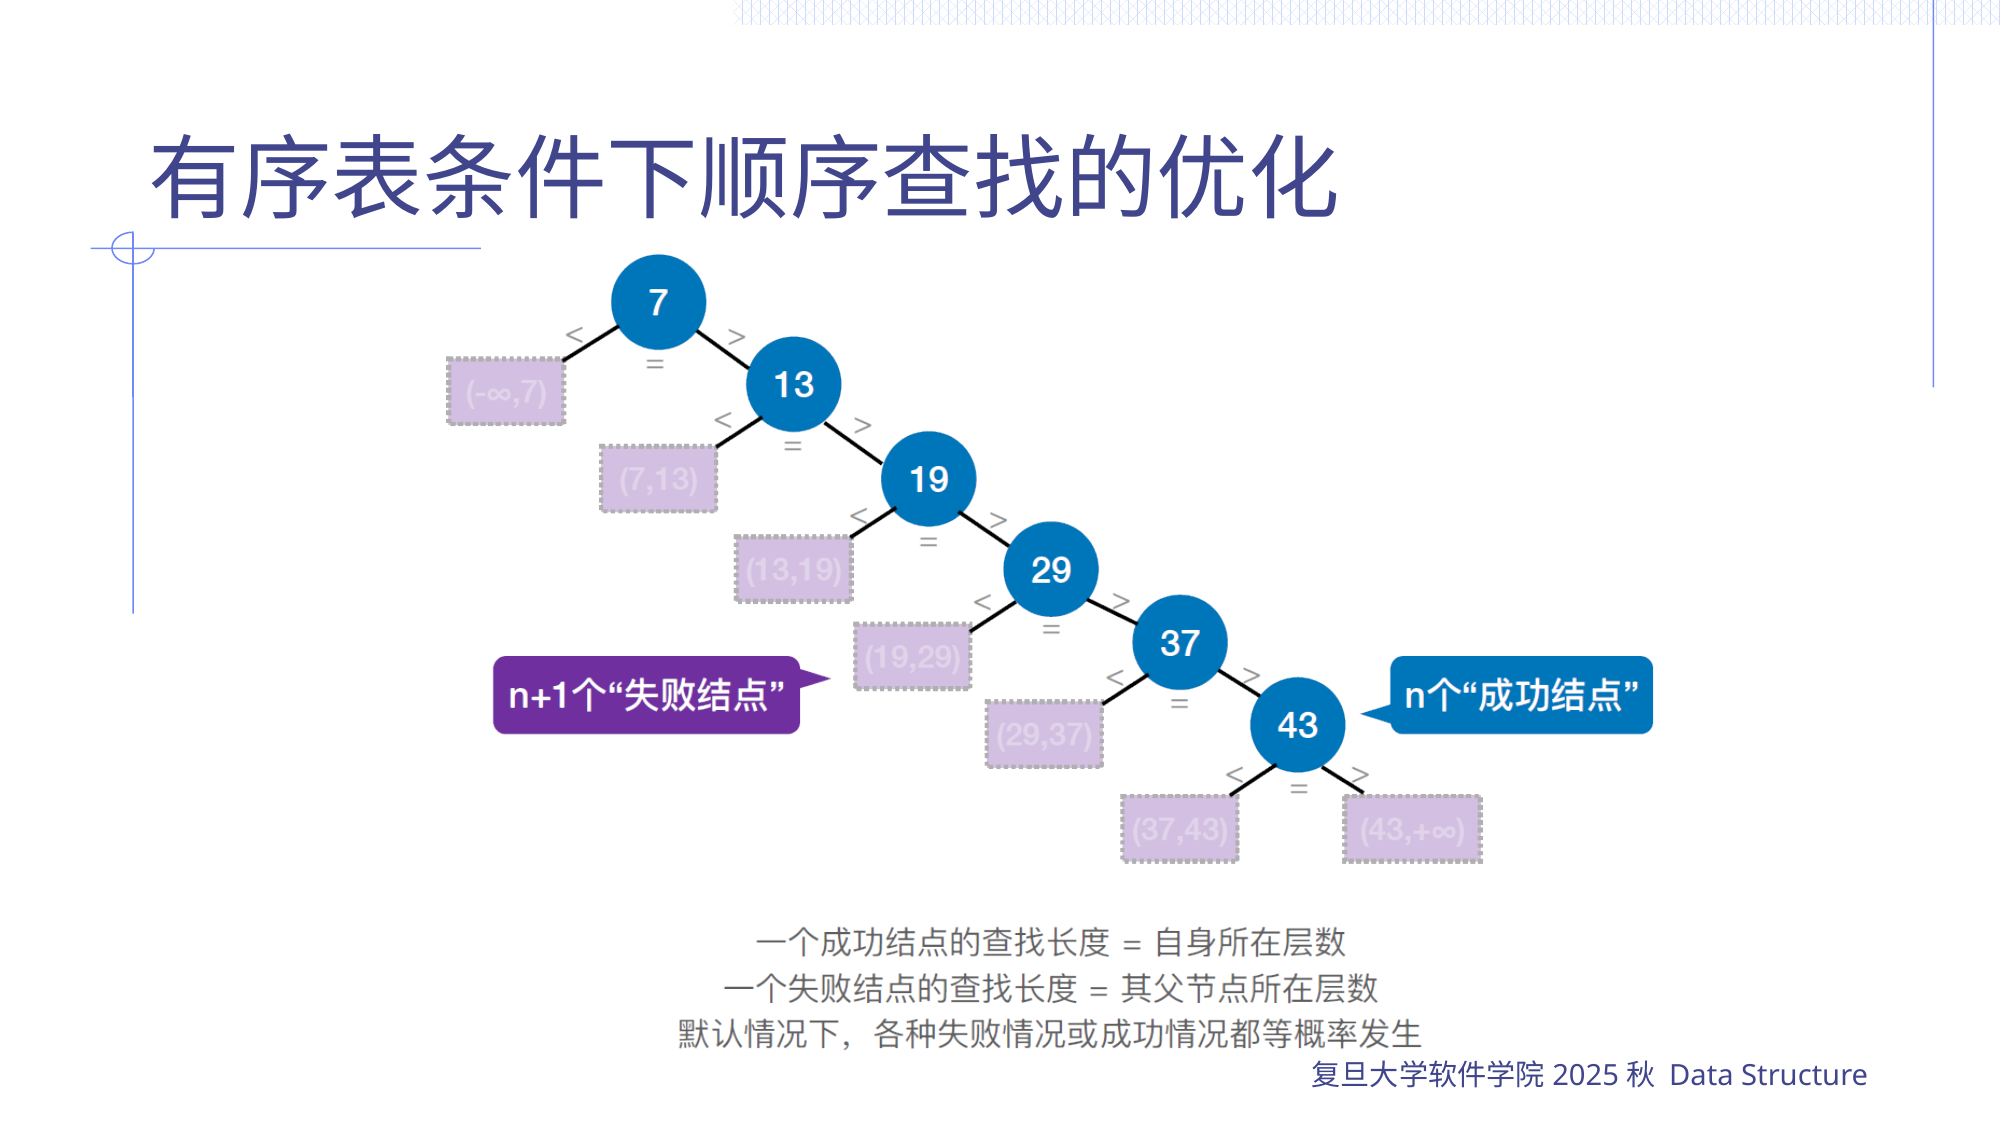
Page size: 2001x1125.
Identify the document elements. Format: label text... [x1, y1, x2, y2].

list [361, 243, 1705, 1057]
title 有序表条件下顺序查找的优化 [133, 50, 1834, 238]
